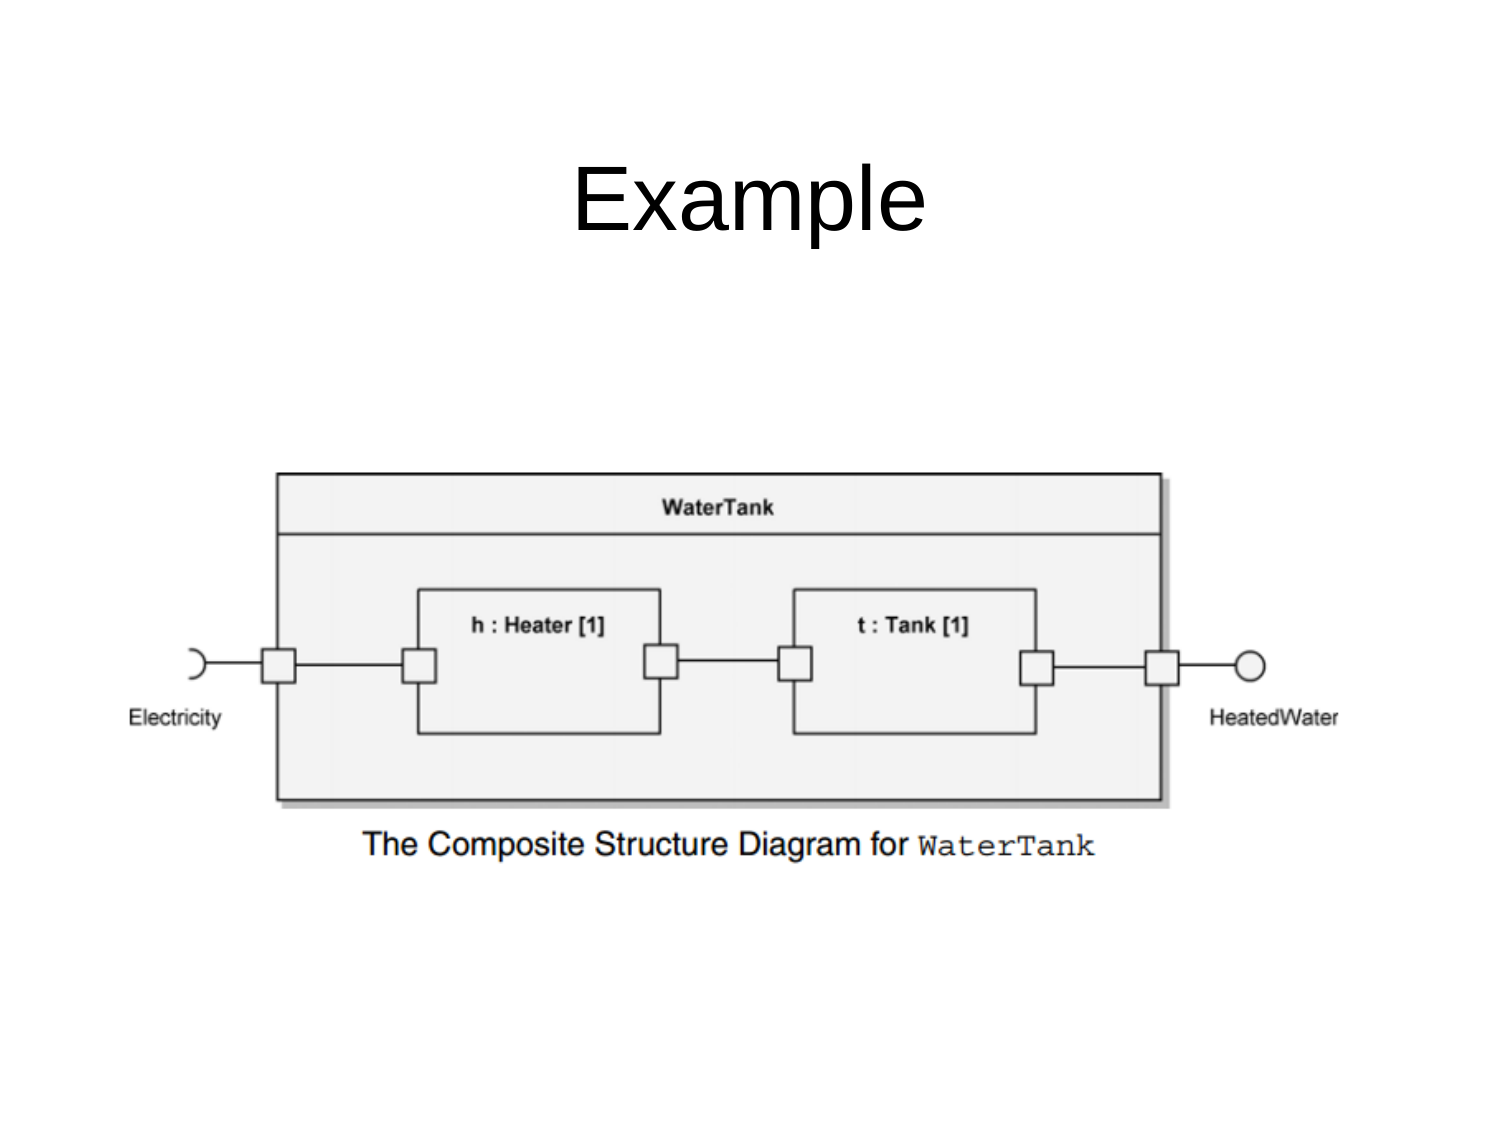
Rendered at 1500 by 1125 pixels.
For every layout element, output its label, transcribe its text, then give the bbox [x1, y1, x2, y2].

title Example [112, 99, 1388, 288]
picture [122, 448, 1378, 877]
